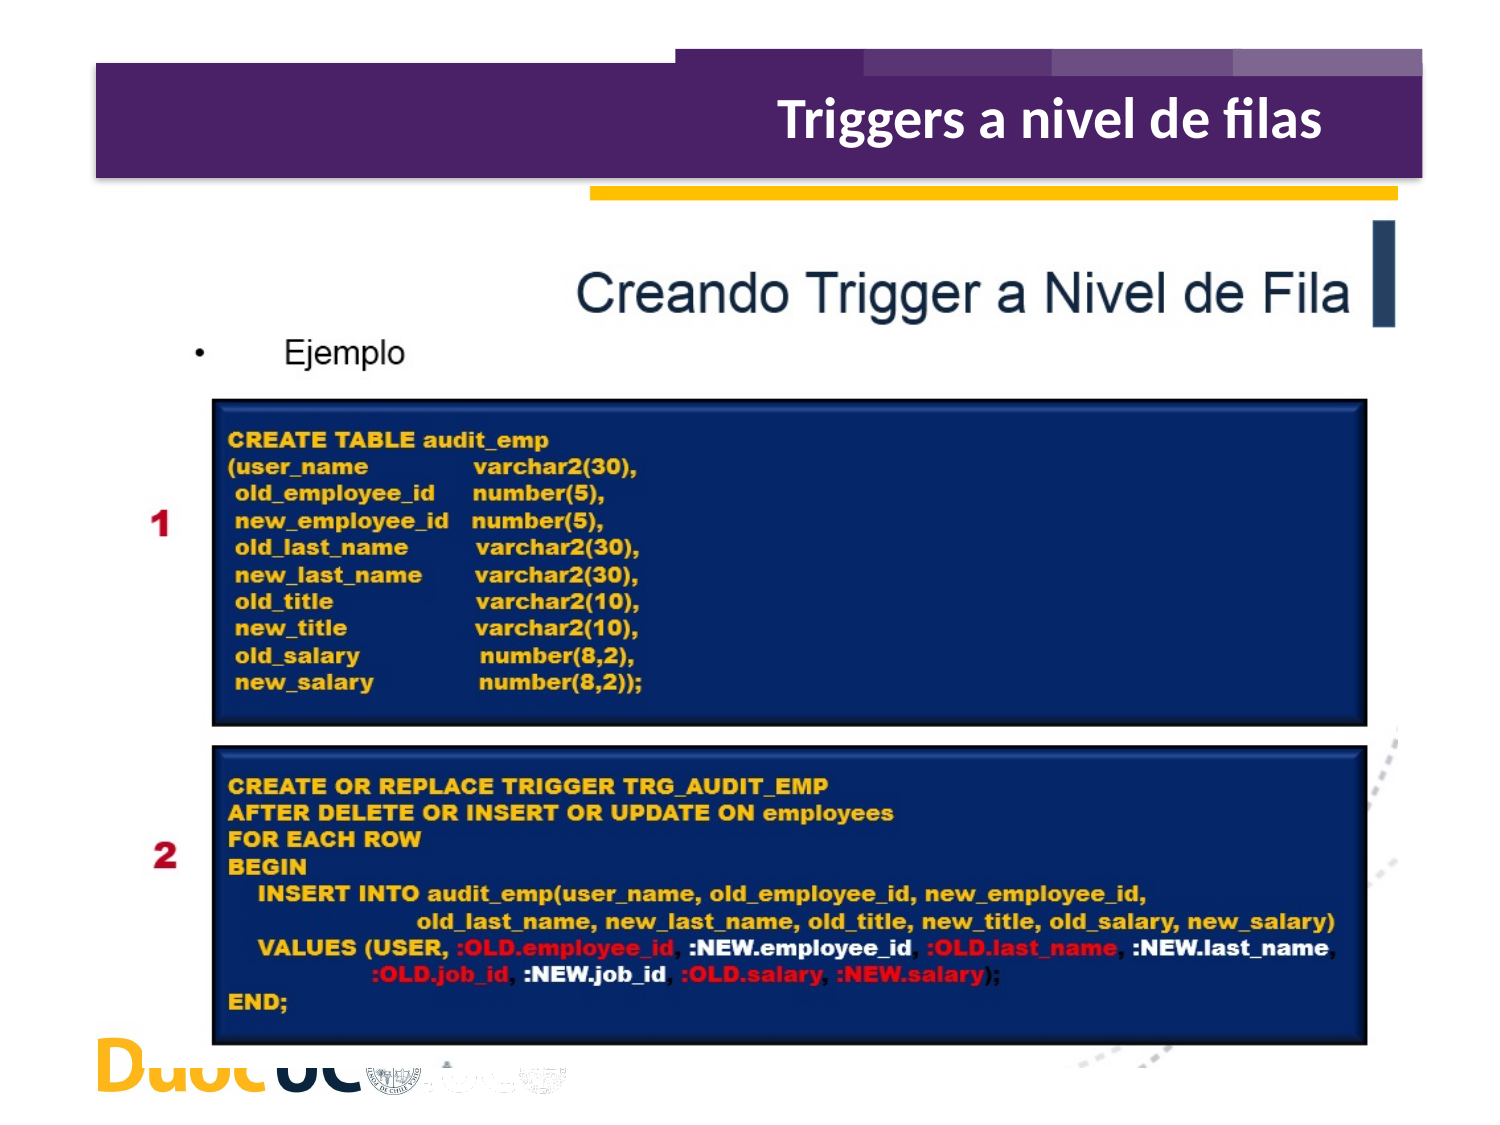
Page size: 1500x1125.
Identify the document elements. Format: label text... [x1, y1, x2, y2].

text_box Triggers a nivel de filas [662, 73, 1438, 159]
picture [96, 185, 1398, 1095]
